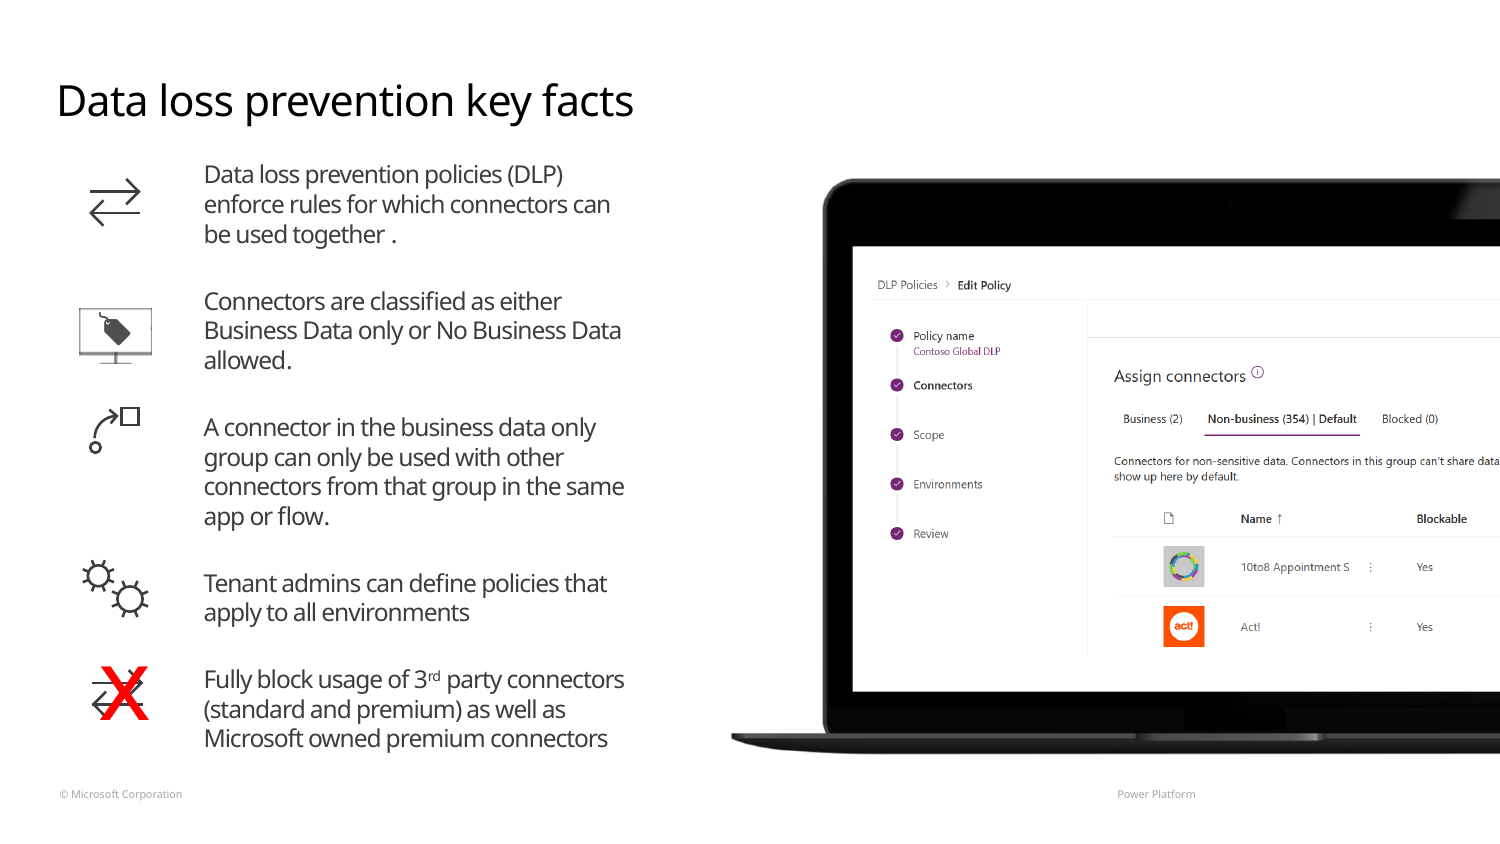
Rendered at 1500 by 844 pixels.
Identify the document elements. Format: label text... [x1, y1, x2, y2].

text_box [90, 201, 139, 225]
text_box [90, 179, 139, 204]
text_box x [98, 620, 164, 741]
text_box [718, 122, 1500, 803]
picture [871, 270, 1500, 655]
footer © Microsoft Corporation Power Platform [44, 793, 1471, 809]
text_box [94, 409, 117, 439]
text_box [93, 699, 98, 709]
text_box [82, 560, 114, 592]
picture [77, 306, 153, 365]
text_box [111, 580, 149, 618]
text_box [90, 442, 101, 453]
text_box [121, 407, 139, 425]
title Data loss prevention key facts [56, 76, 1448, 127]
text_box Data loss prevention policies (DLP) enforce rules for which connectors can be used together . Connectors are classified as either Business Data only or No Business Data allowed. A connector in the business data only group can only be used with other connectors from that group in the same app or flow. Tenant admins can define policies that apply to all environments Fully block usage of 3rd party connectors (standard and premium) as well as Microsoft owned premium connectors [188, 172, 648, 740]
